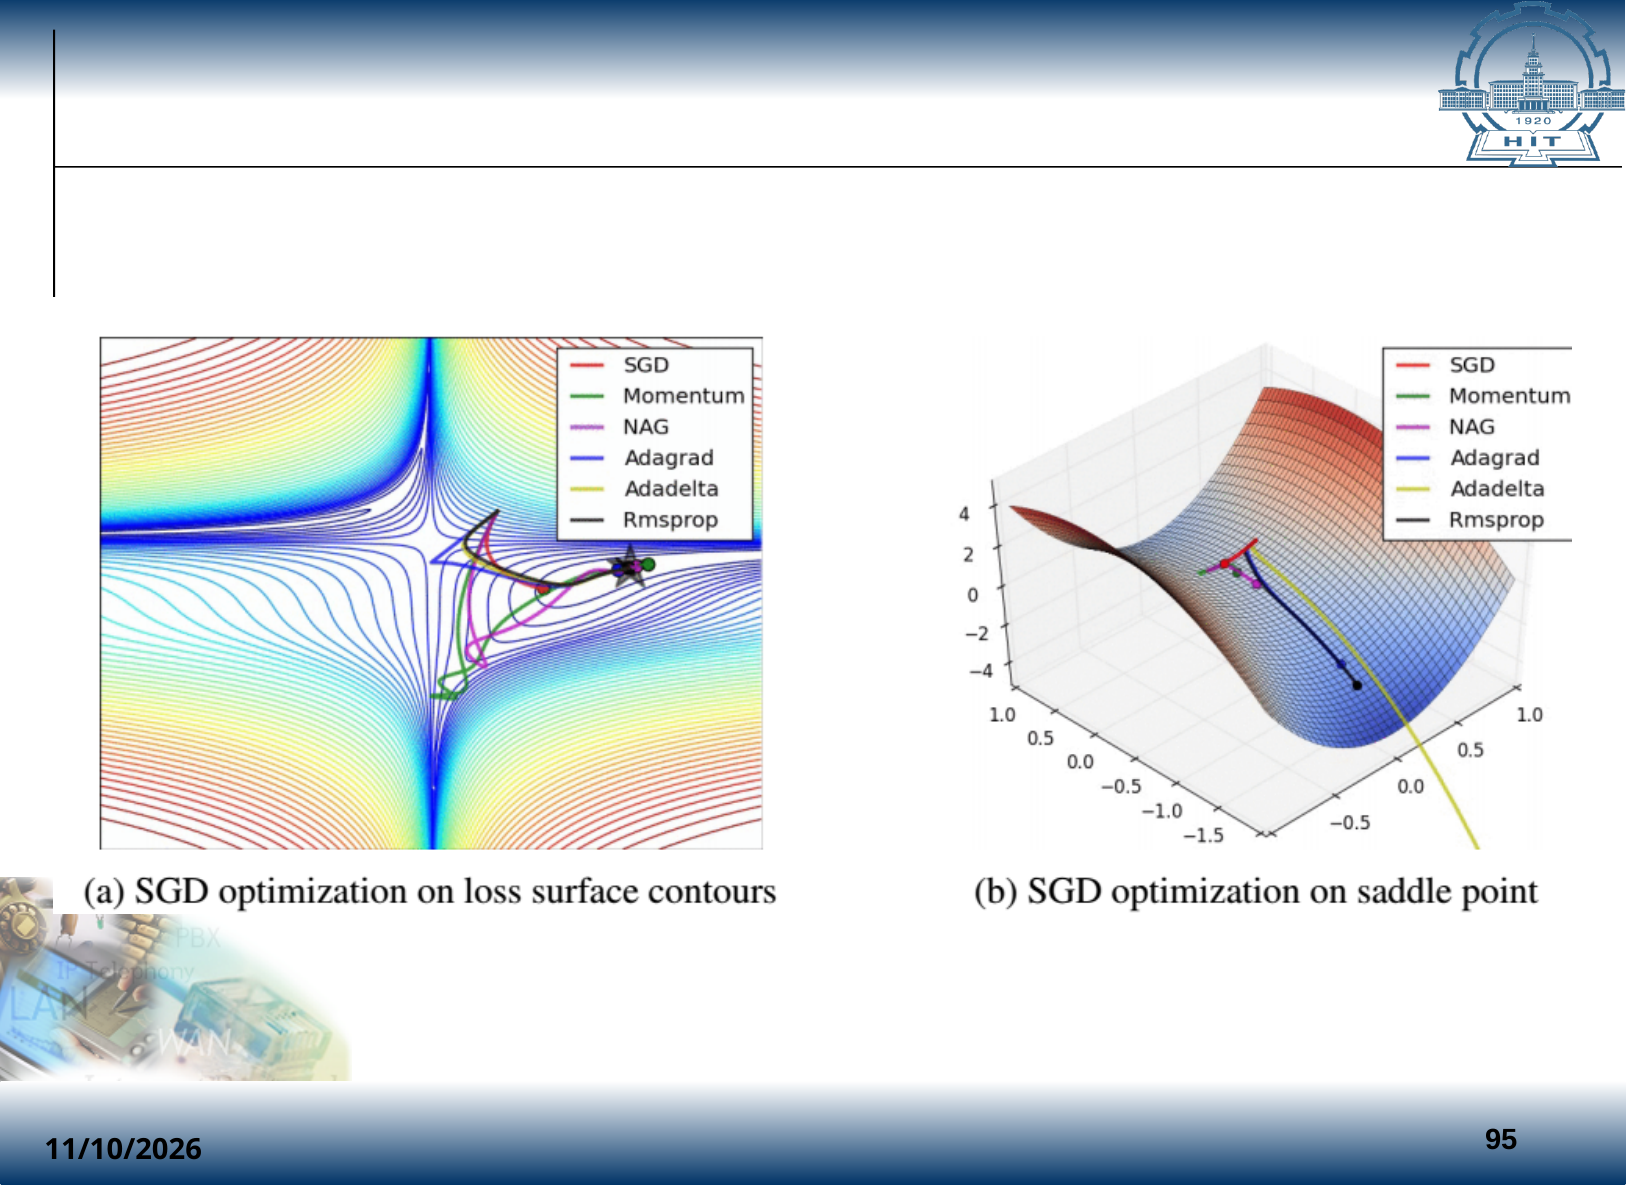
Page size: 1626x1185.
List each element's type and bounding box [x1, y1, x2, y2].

picture [0, 320, 1572, 1120]
picture [1438, 1, 1626, 167]
